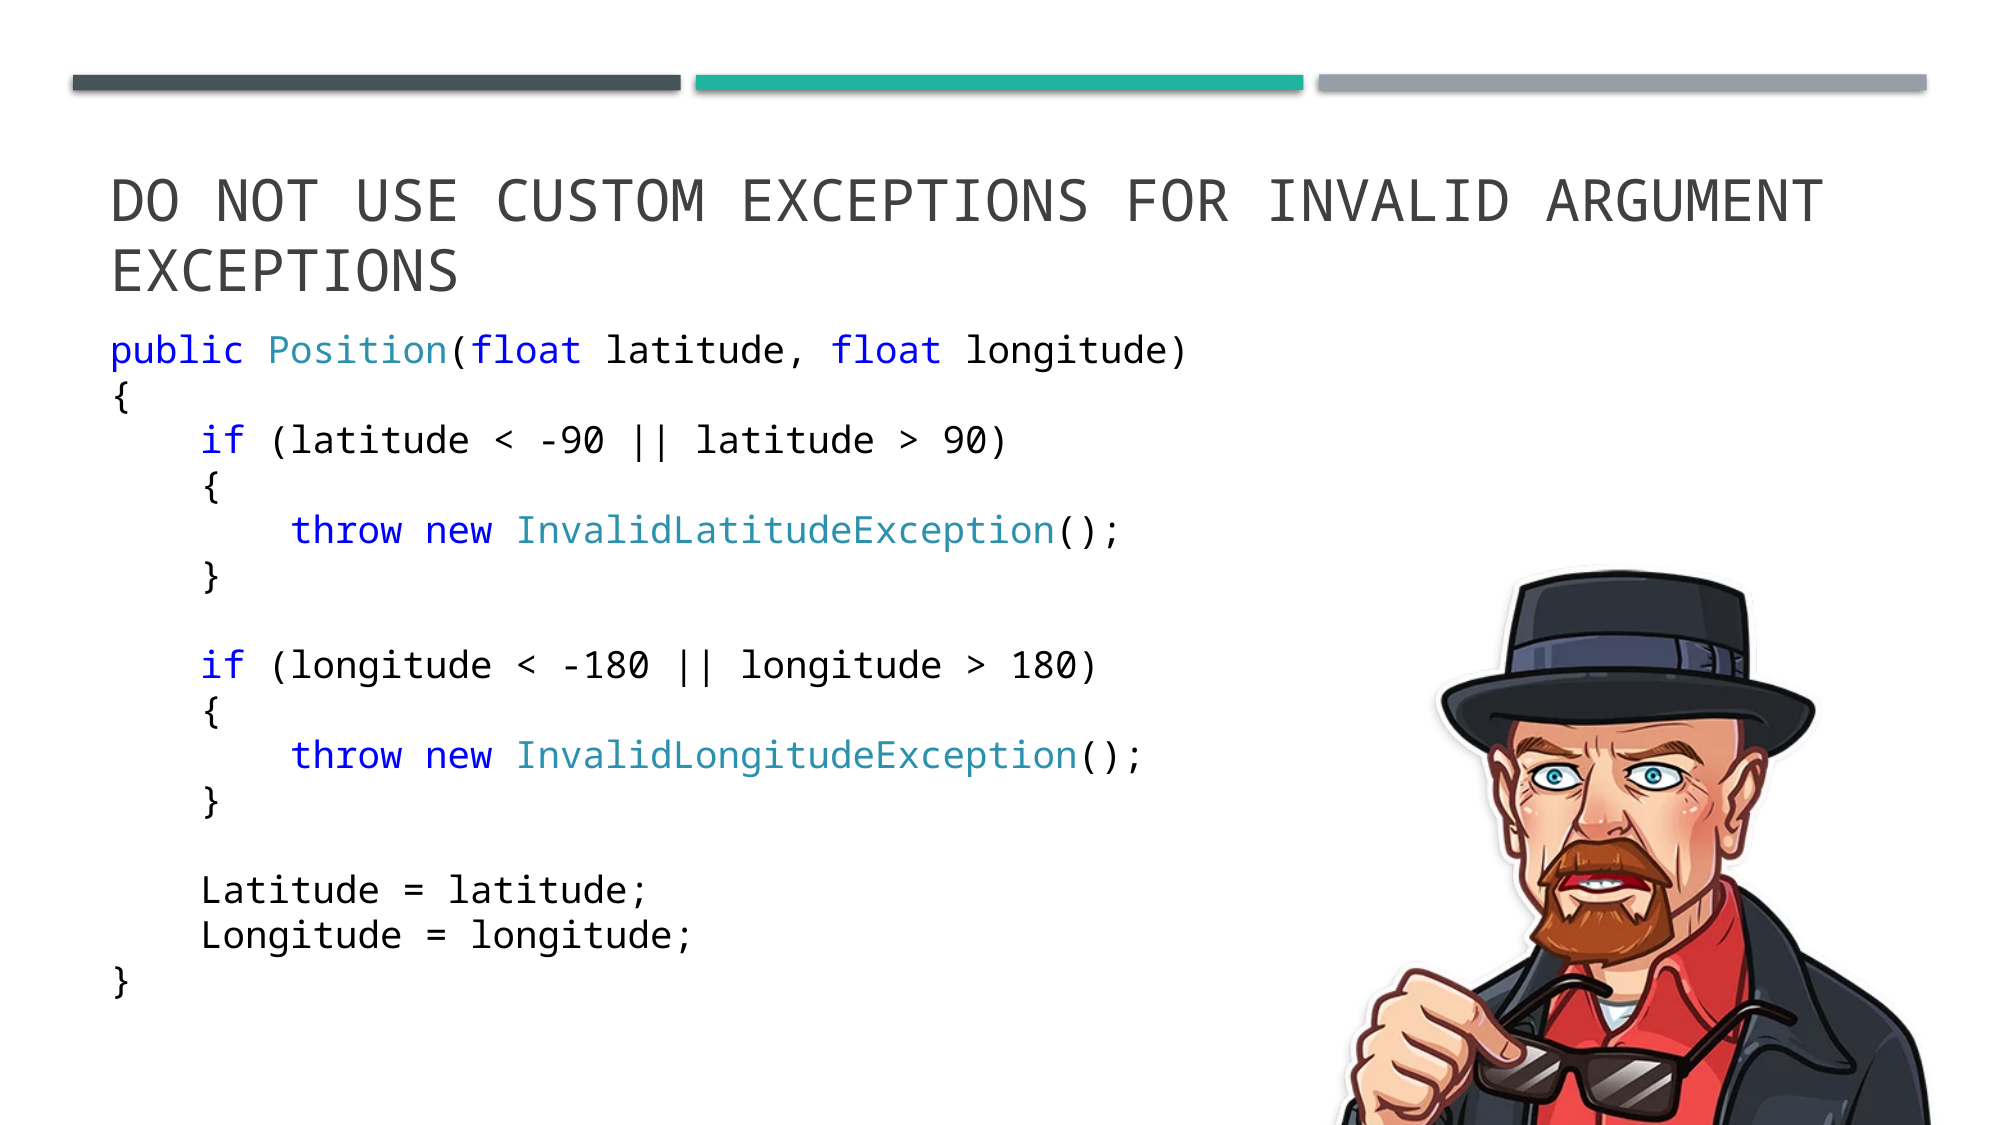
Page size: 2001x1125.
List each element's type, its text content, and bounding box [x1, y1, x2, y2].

picture [1301, 561, 1958, 1125]
title Do not use custom exceptions for invalid argument exceptions [95, 115, 1905, 311]
text_box public Position(float latitude, float longitude) { if (latitude < -90 || latitude > 90) { throw new InvalidLatitudeException(); } if (longitude < -180 || longitude > 180) { throw new InvalidLongitudeException(); } Latitude = latitude; Longitude = longitude; } [95, 318, 1877, 1009]
